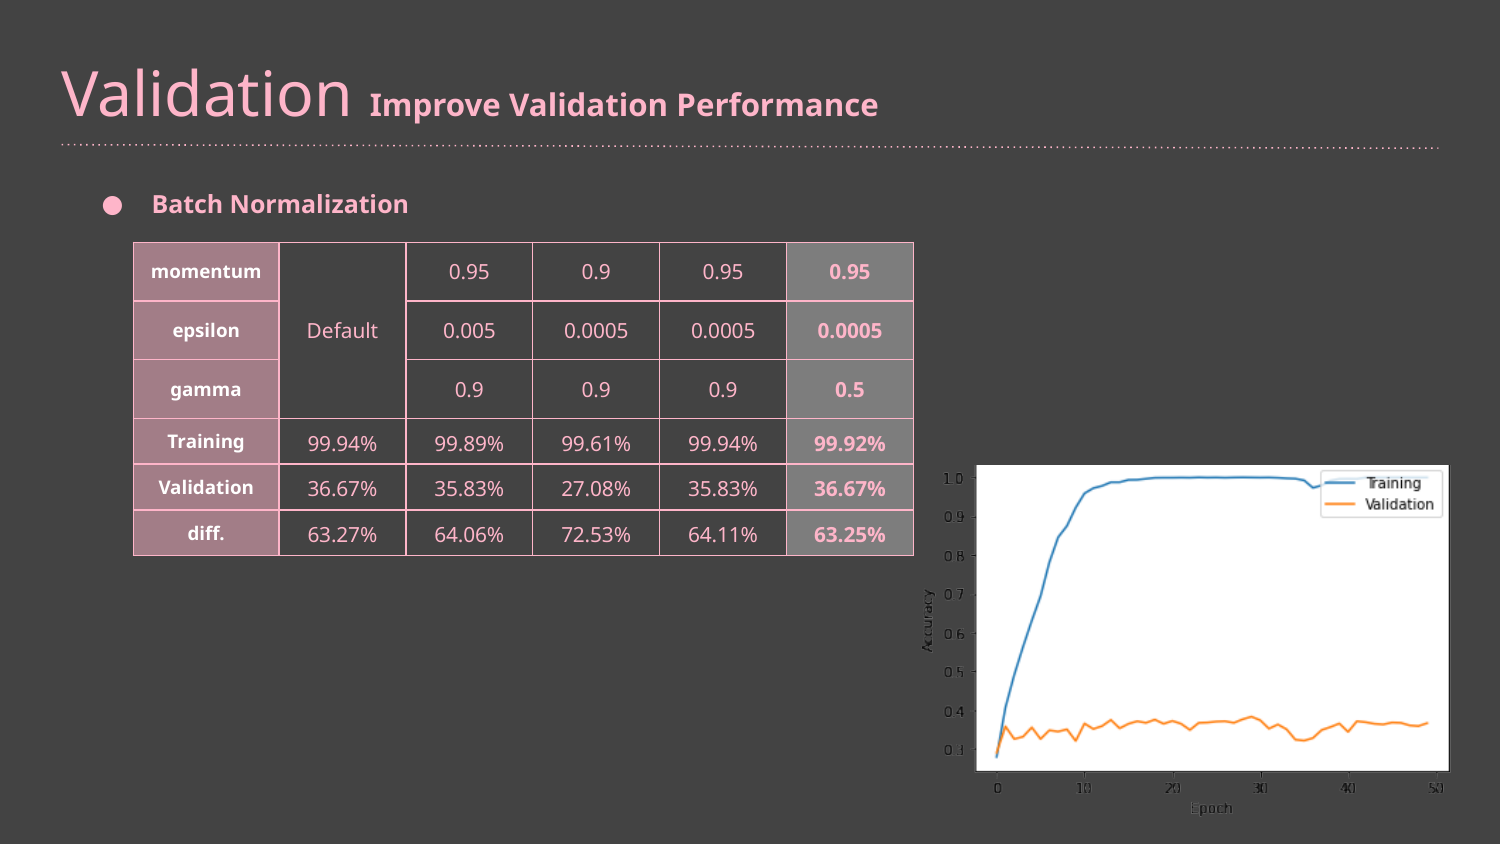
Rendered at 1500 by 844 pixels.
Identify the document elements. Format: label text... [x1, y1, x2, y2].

table_cell 0.9 [407, 360, 532, 418]
table_cell 36.67% [787, 465, 911, 509]
table_header 0.95 [407, 243, 532, 300]
table_cell 99.94% [280, 419, 405, 463]
table_cell 0.005 [407, 302, 532, 359]
table_cell 72.53% [533, 511, 659, 555]
text_box Validation Improve Validation Performance [46, 38, 1319, 219]
table_cell 0.9 [660, 360, 786, 418]
table_cell 27.08% [533, 465, 659, 509]
table_cell 36.67% [280, 465, 405, 509]
table_cell Training [134, 419, 278, 463]
table_cell epsilon [134, 302, 278, 359]
table_cell Validation [134, 465, 278, 509]
table_cell 0.0005 [787, 302, 913, 359]
table_cell diff. [134, 511, 278, 555]
table_cell 0.0005 [533, 302, 659, 359]
picture [913, 464, 1459, 826]
table_header 0.9 [533, 243, 659, 300]
table_cell 63.25% [787, 511, 908, 555]
table_cell 35.83% [407, 465, 532, 509]
table_cell 99.94% [660, 419, 786, 463]
table_cell 64.11% [660, 511, 786, 555]
table_cell 64.06% [407, 511, 532, 555]
table_header Default [280, 243, 405, 418]
table_cell 0.5 [787, 360, 913, 418]
table_header 0.95 [660, 243, 786, 300]
table_header momentum [134, 243, 278, 300]
table_cell gamma [134, 360, 278, 418]
table_cell 99.89% [407, 419, 532, 463]
text_box Batch Normalization [61, 168, 1292, 234]
table_cell 99.61% [533, 419, 659, 463]
table_header 0.95 [787, 243, 913, 300]
table_cell 35.83% [660, 465, 786, 509]
table_cell 0.9 [533, 360, 659, 418]
table_cell 63.27% [280, 511, 405, 555]
table_cell 0.0005 [660, 302, 786, 359]
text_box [61, 144, 1439, 149]
table_cell 99.92% [787, 419, 913, 463]
